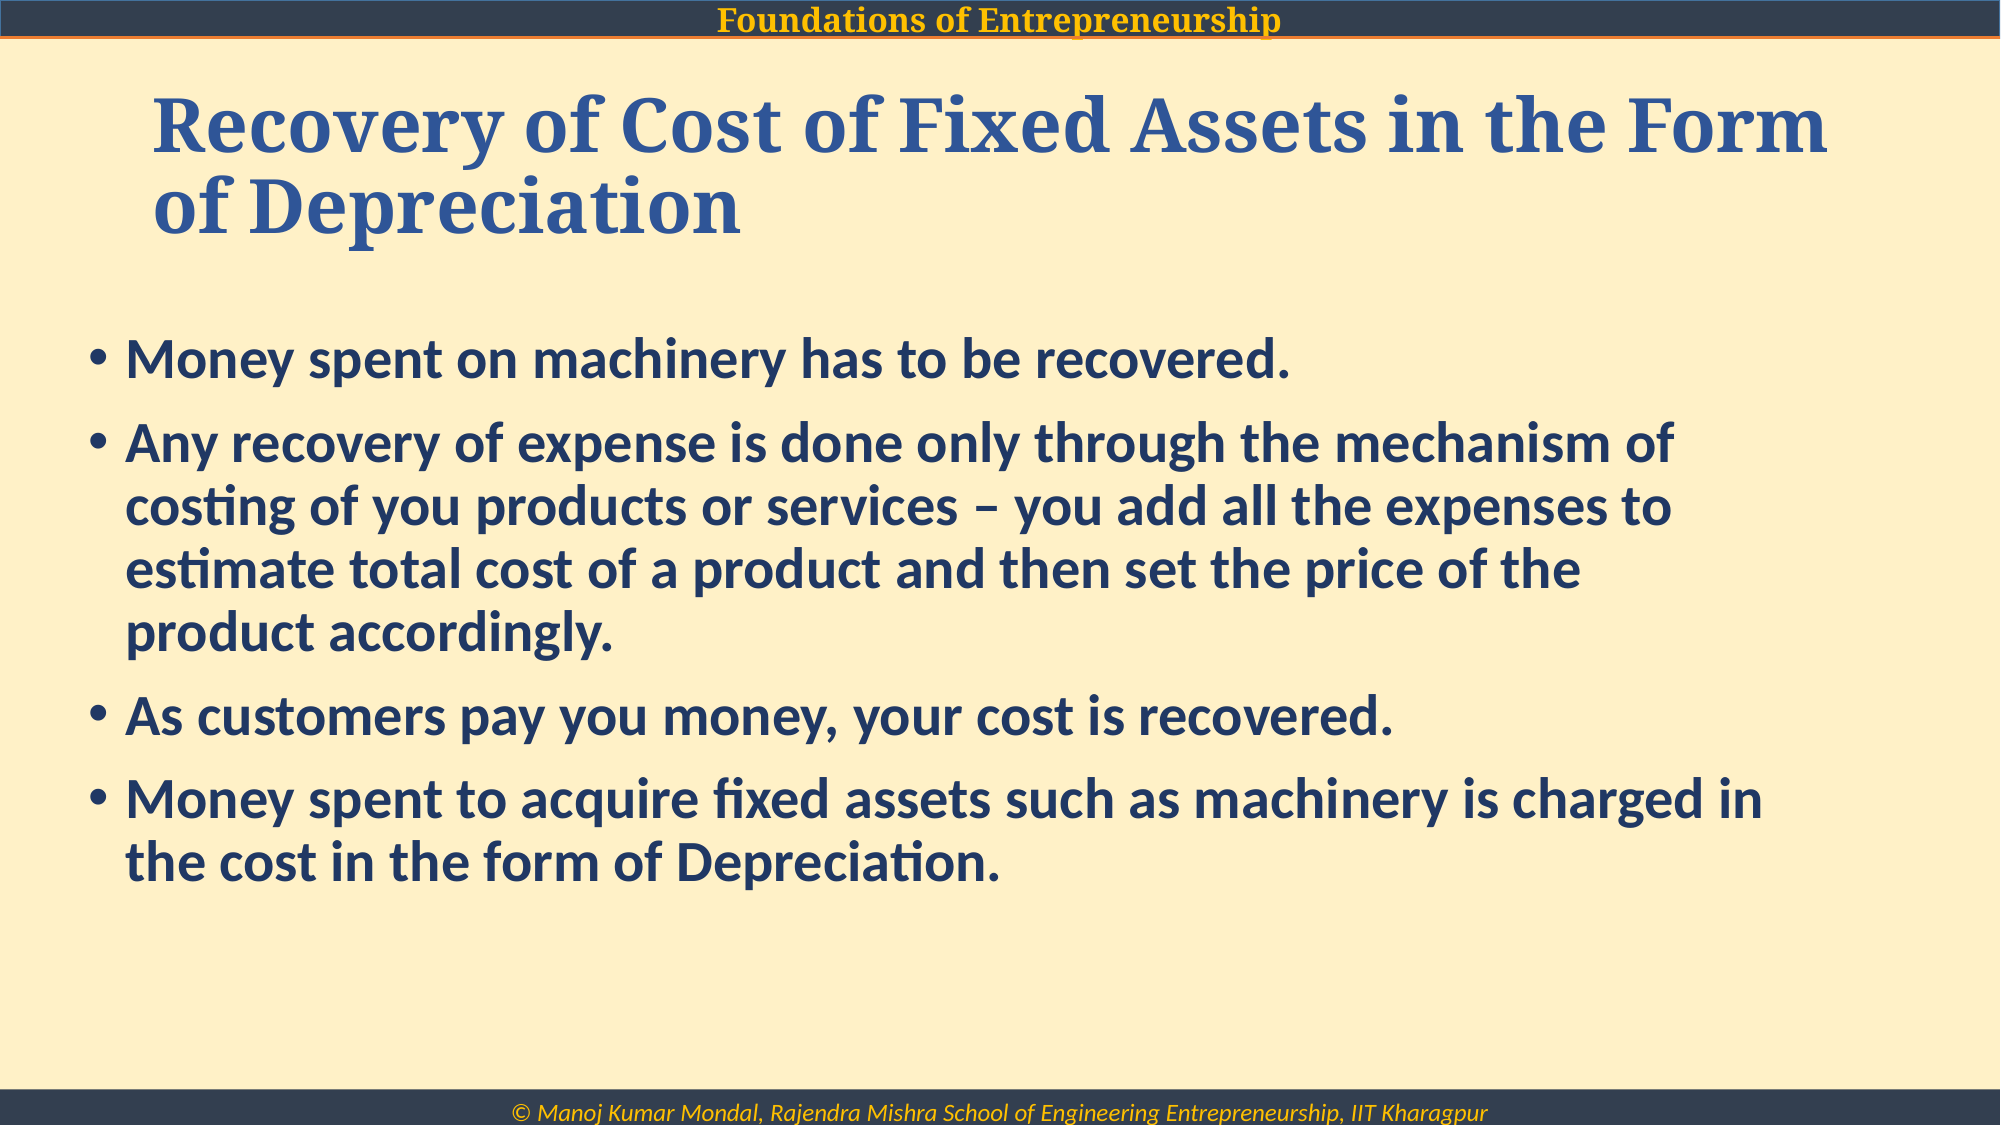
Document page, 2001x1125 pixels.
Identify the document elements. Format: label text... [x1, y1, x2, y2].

list Money spent on machinery has to be recovered. Any recovery of expense is done only through the mechanism of costing of you products or services – you add all the expenses to estimate total cost of a product and then set the price of the product accordingly. As customers pay you money, your cost is recovered. Money spent to acquire fixed assets such as machinery is charged in the cost in the form of Depreciation. [73, 320, 1799, 974]
title Recovery of Cost of Fixed Assets in the Form of Depreciation [137, 59, 1863, 278]
